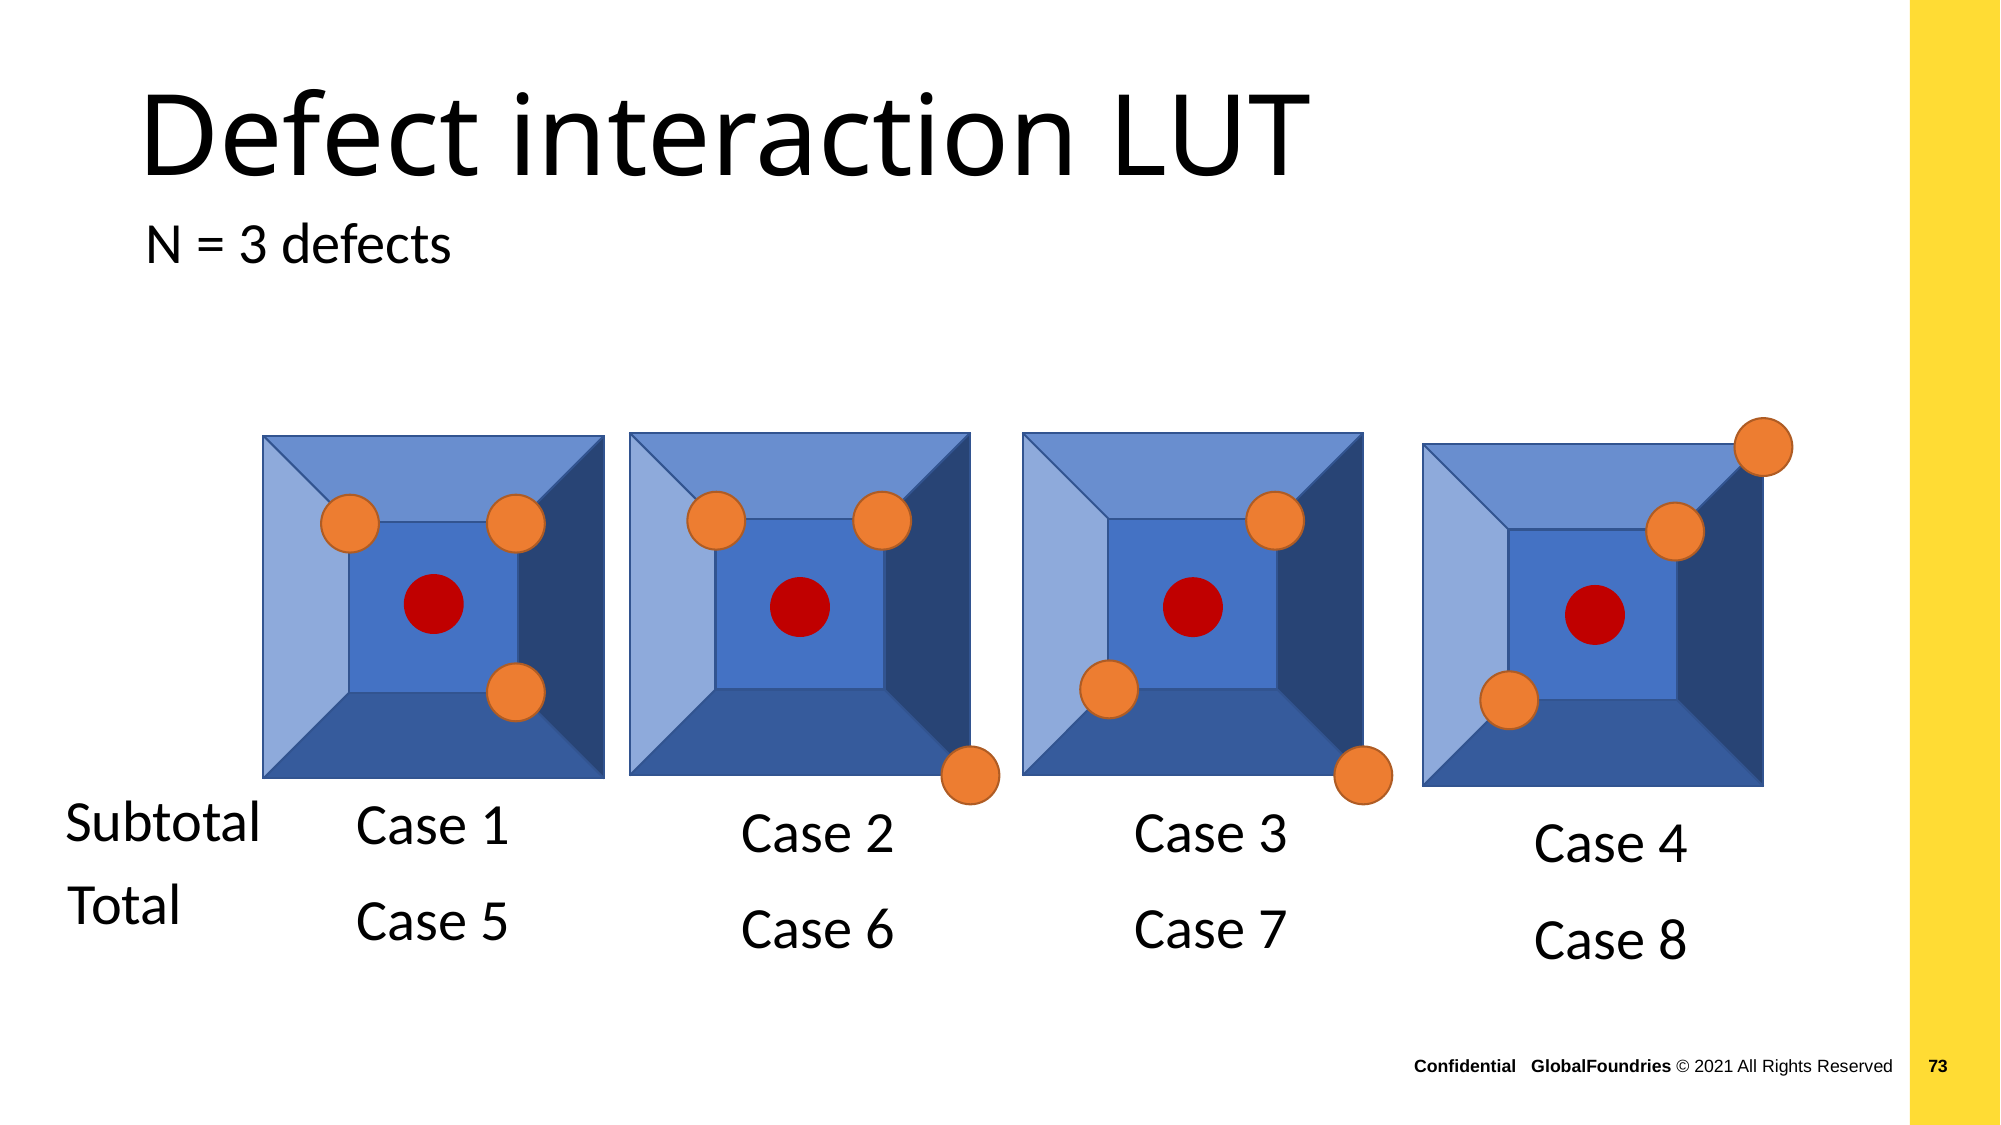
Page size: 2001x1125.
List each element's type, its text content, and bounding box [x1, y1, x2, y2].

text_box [1422, 418, 1793, 787]
text_box Case 3 [1119, 805, 1303, 872]
text_box Case 6 [726, 882, 910, 968]
text_box Case 7 [1119, 882, 1303, 968]
text_box Total [52, 858, 197, 944]
text_box Case 5 [342, 875, 526, 960]
text_box N = 3 defects [131, 198, 468, 283]
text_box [263, 435, 605, 779]
text_box Subtotal [50, 775, 278, 861]
text_box Case 4 [1519, 797, 1703, 882]
text_box Case 2 [726, 805, 910, 872]
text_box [629, 432, 1000, 805]
text_box Case 1 [342, 779, 526, 864]
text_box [1022, 432, 1393, 805]
title Defect interaction LUT [136, 60, 1759, 199]
text_box Case 8 [1519, 893, 1703, 979]
